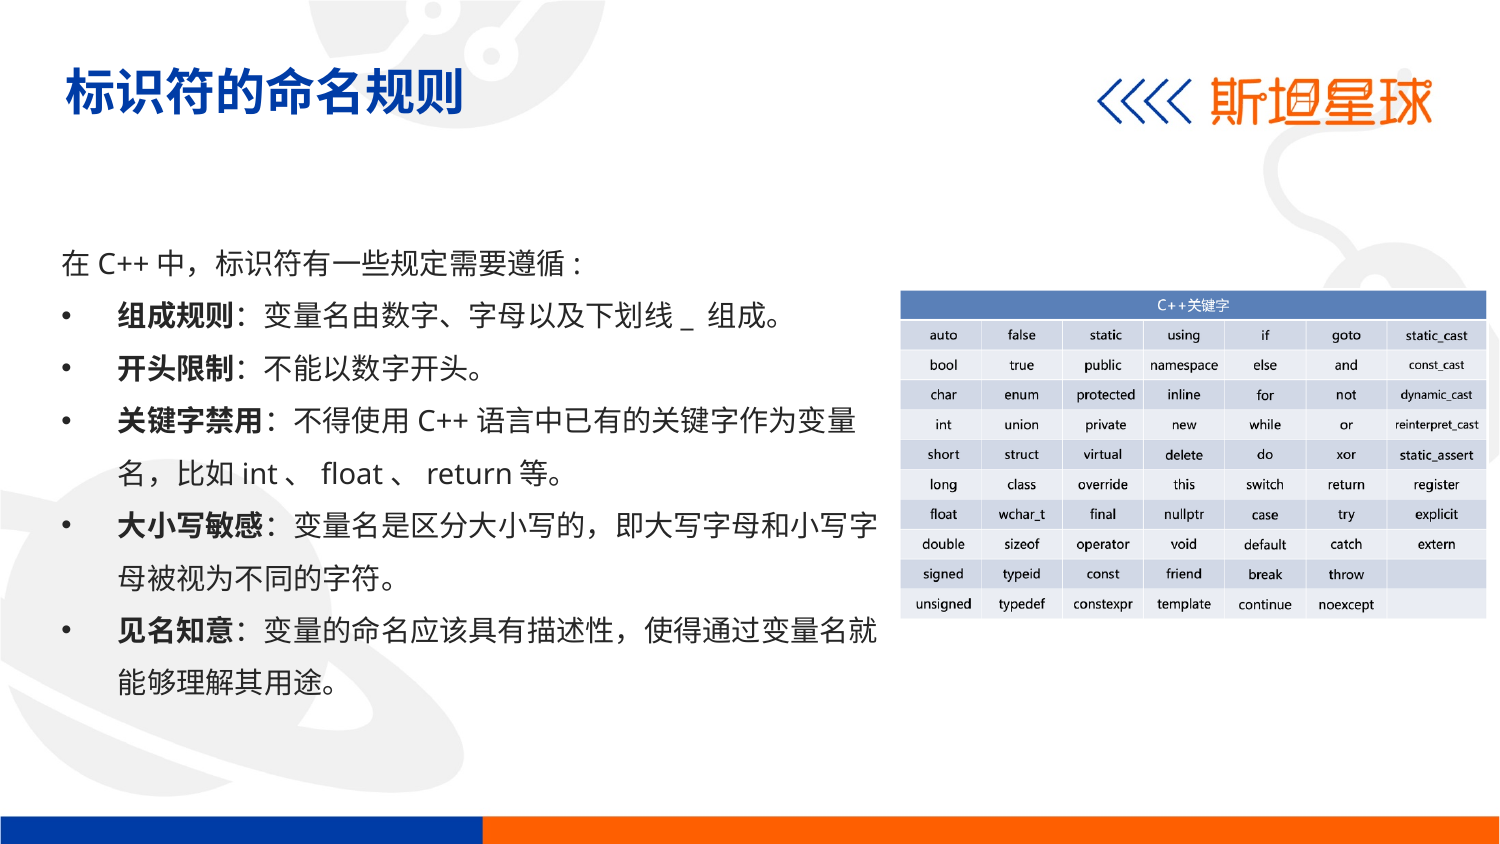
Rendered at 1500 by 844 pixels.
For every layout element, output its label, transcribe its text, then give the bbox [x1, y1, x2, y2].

text_box 标识符的命名规则 [31, 39, 1437, 151]
picture [0, 0, 1500, 844]
text_box 在C++中，标识符有一些规定需要遵循: 组成规则：变量名由数字、字母以及下划线_ 组成。 开头限制：不能以数字开头。 关键字禁用：不得使用C++语言中已有的关键字作为变量名，比如int、float、return等。 大小写敏感：变量名是区分大小写的，即大写字母和小写字母被视为不同的字符。 见名知意：变量的命名应该具有描述性，使得通过变量名就能够理解其用途。 [46, 220, 898, 708]
